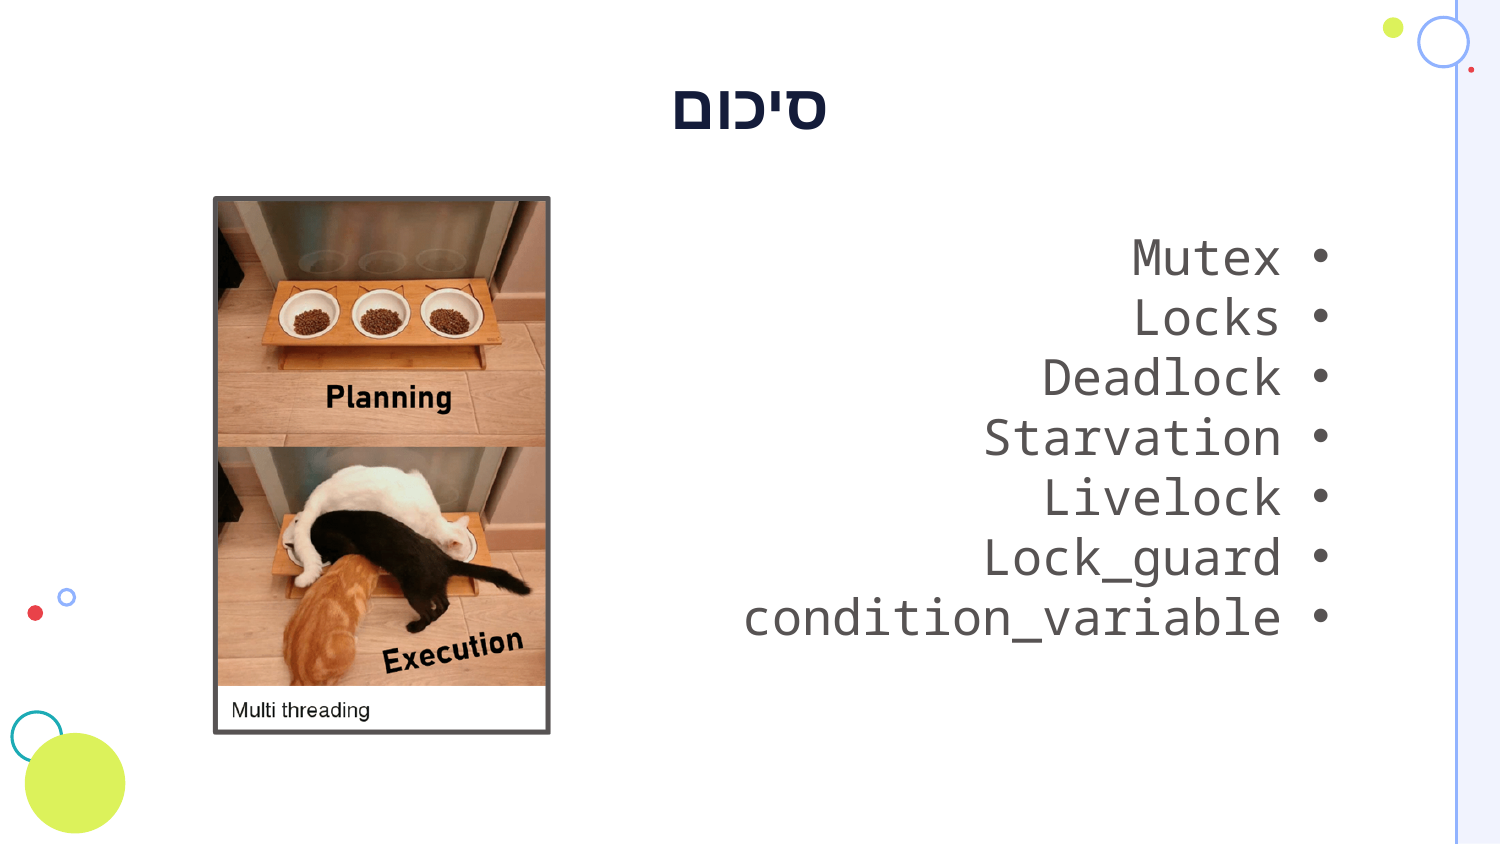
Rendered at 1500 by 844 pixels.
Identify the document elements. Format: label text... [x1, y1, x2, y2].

list Mutex Locks Deadlock Starvation Livelock Lock_guard condition_variable [294, 176, 1330, 756]
picture [211, 195, 551, 736]
title סיכום [88, 66, 1412, 176]
